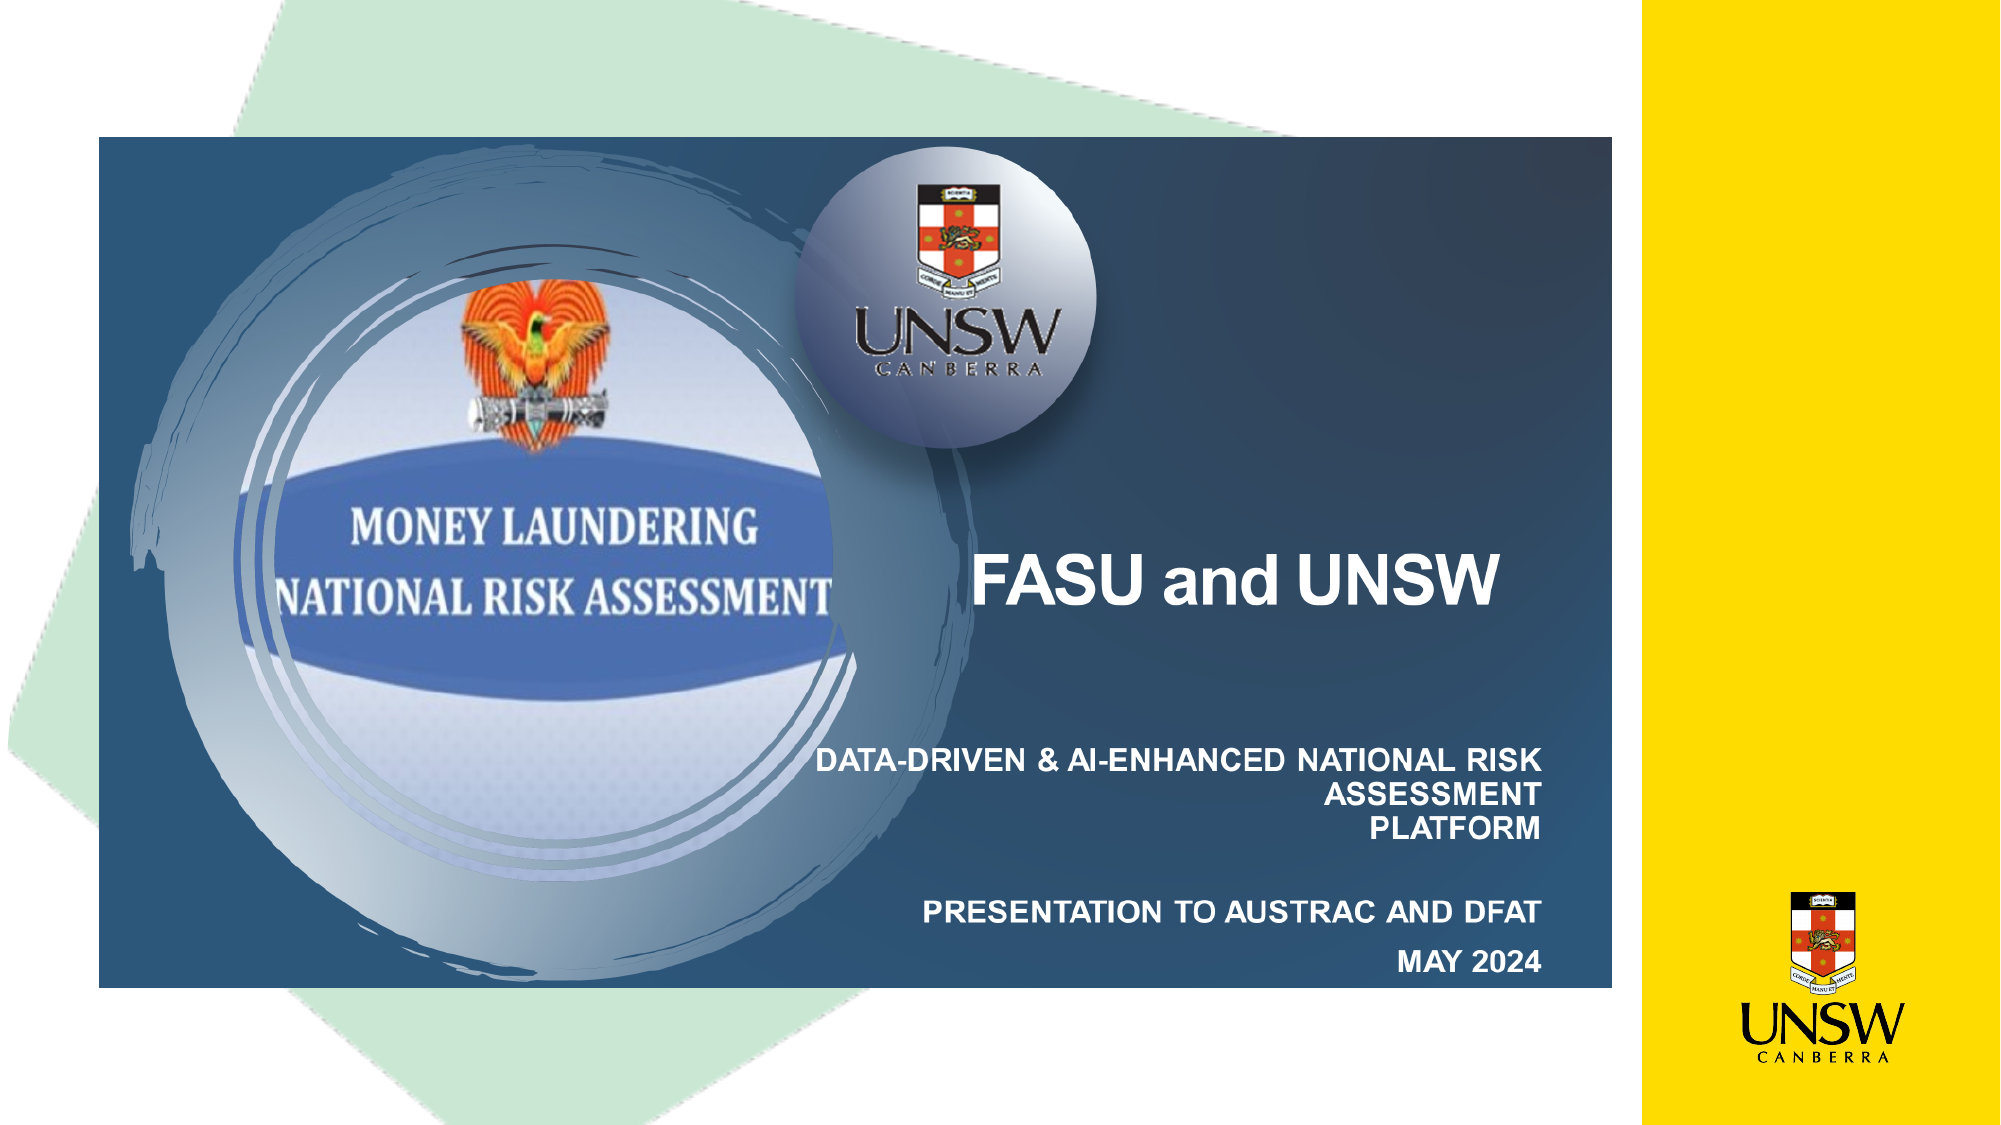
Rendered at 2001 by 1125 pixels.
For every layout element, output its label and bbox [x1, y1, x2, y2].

picture [1741, 892, 1905, 1063]
picture [99, 137, 1612, 988]
